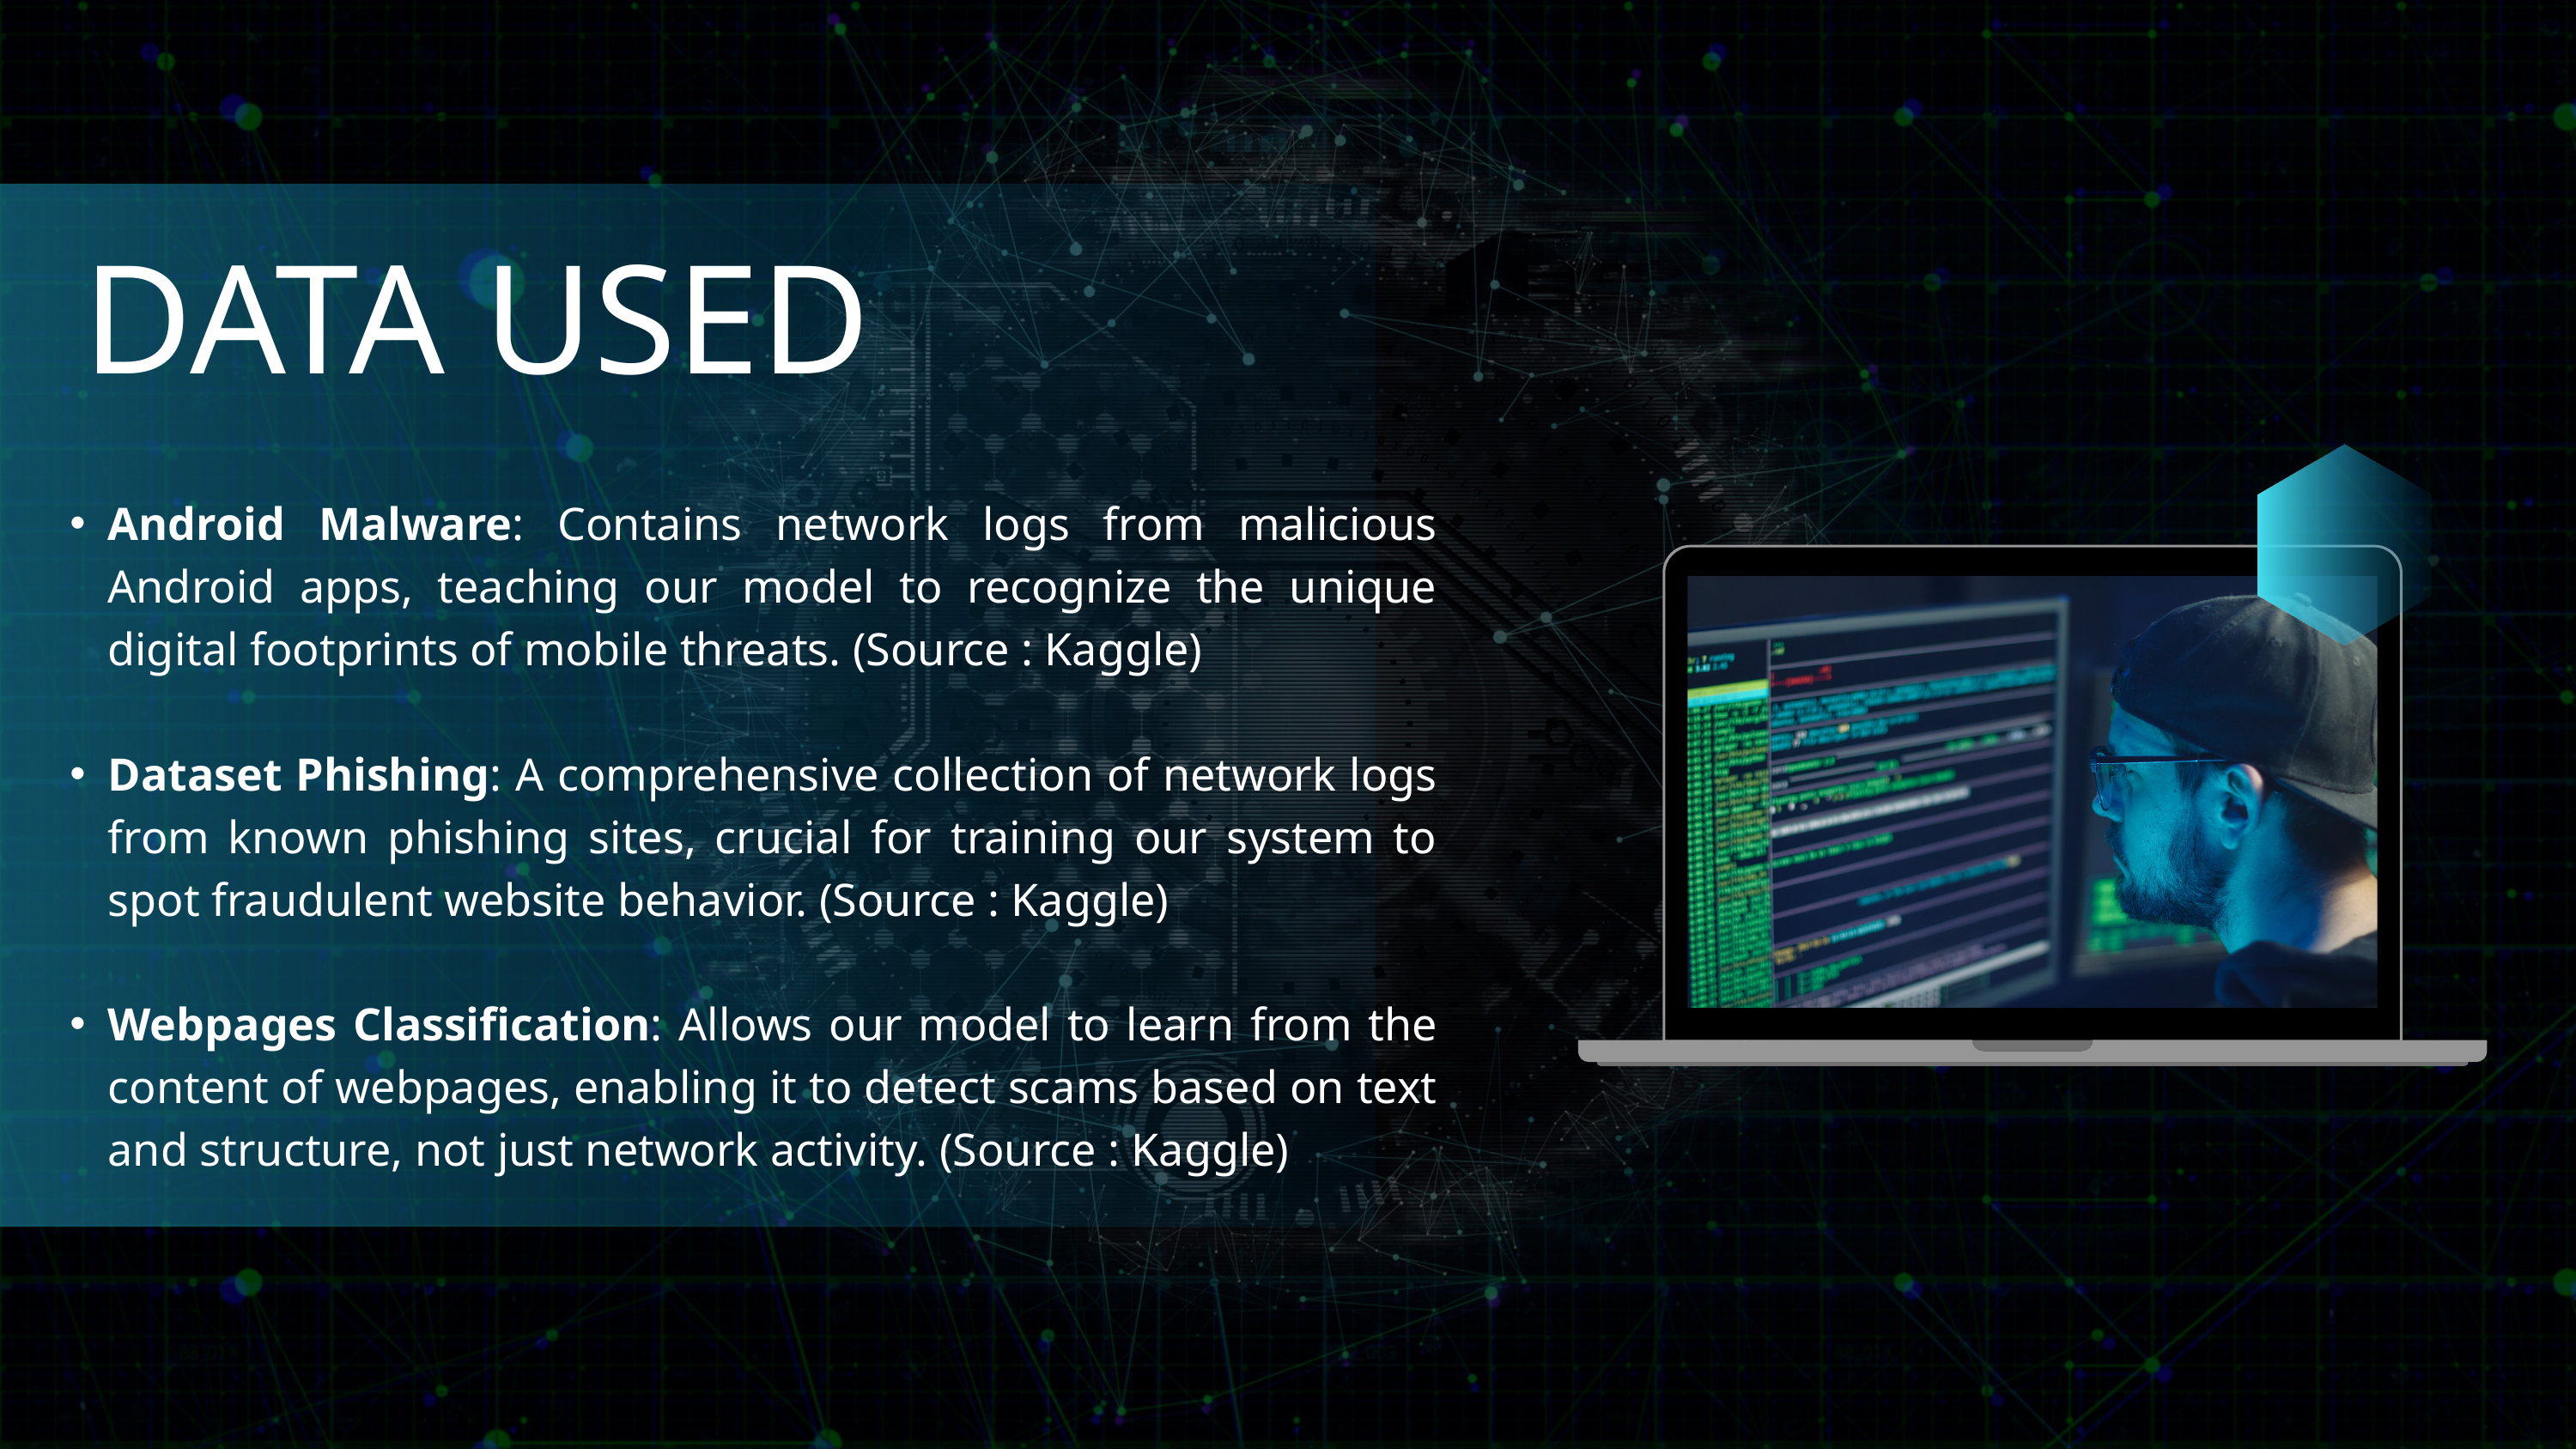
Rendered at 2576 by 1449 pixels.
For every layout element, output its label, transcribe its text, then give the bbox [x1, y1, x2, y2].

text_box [0, 183, 1376, 1227]
text_box Android Malware: Contains network logs from malicious Android apps, teaching our model to recognize the unique digital footprints of mobile threats. (Source : Kaggle) Dataset Phishing: A comprehensive collection of network logs from known phishing sites, crucial for training our system to spot fraudulent website behavior. (Source : Kaggle) Webpages Classification: Allows our model to learn from the content of webpages, enabling it to detect scams based on text and structure, not just network activity. (Source : Kaggle) [32, 487, 1438, 1238]
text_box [1577, 544, 2488, 1067]
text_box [2257, 444, 2432, 646]
text_box [0, 0, 2576, 1449]
